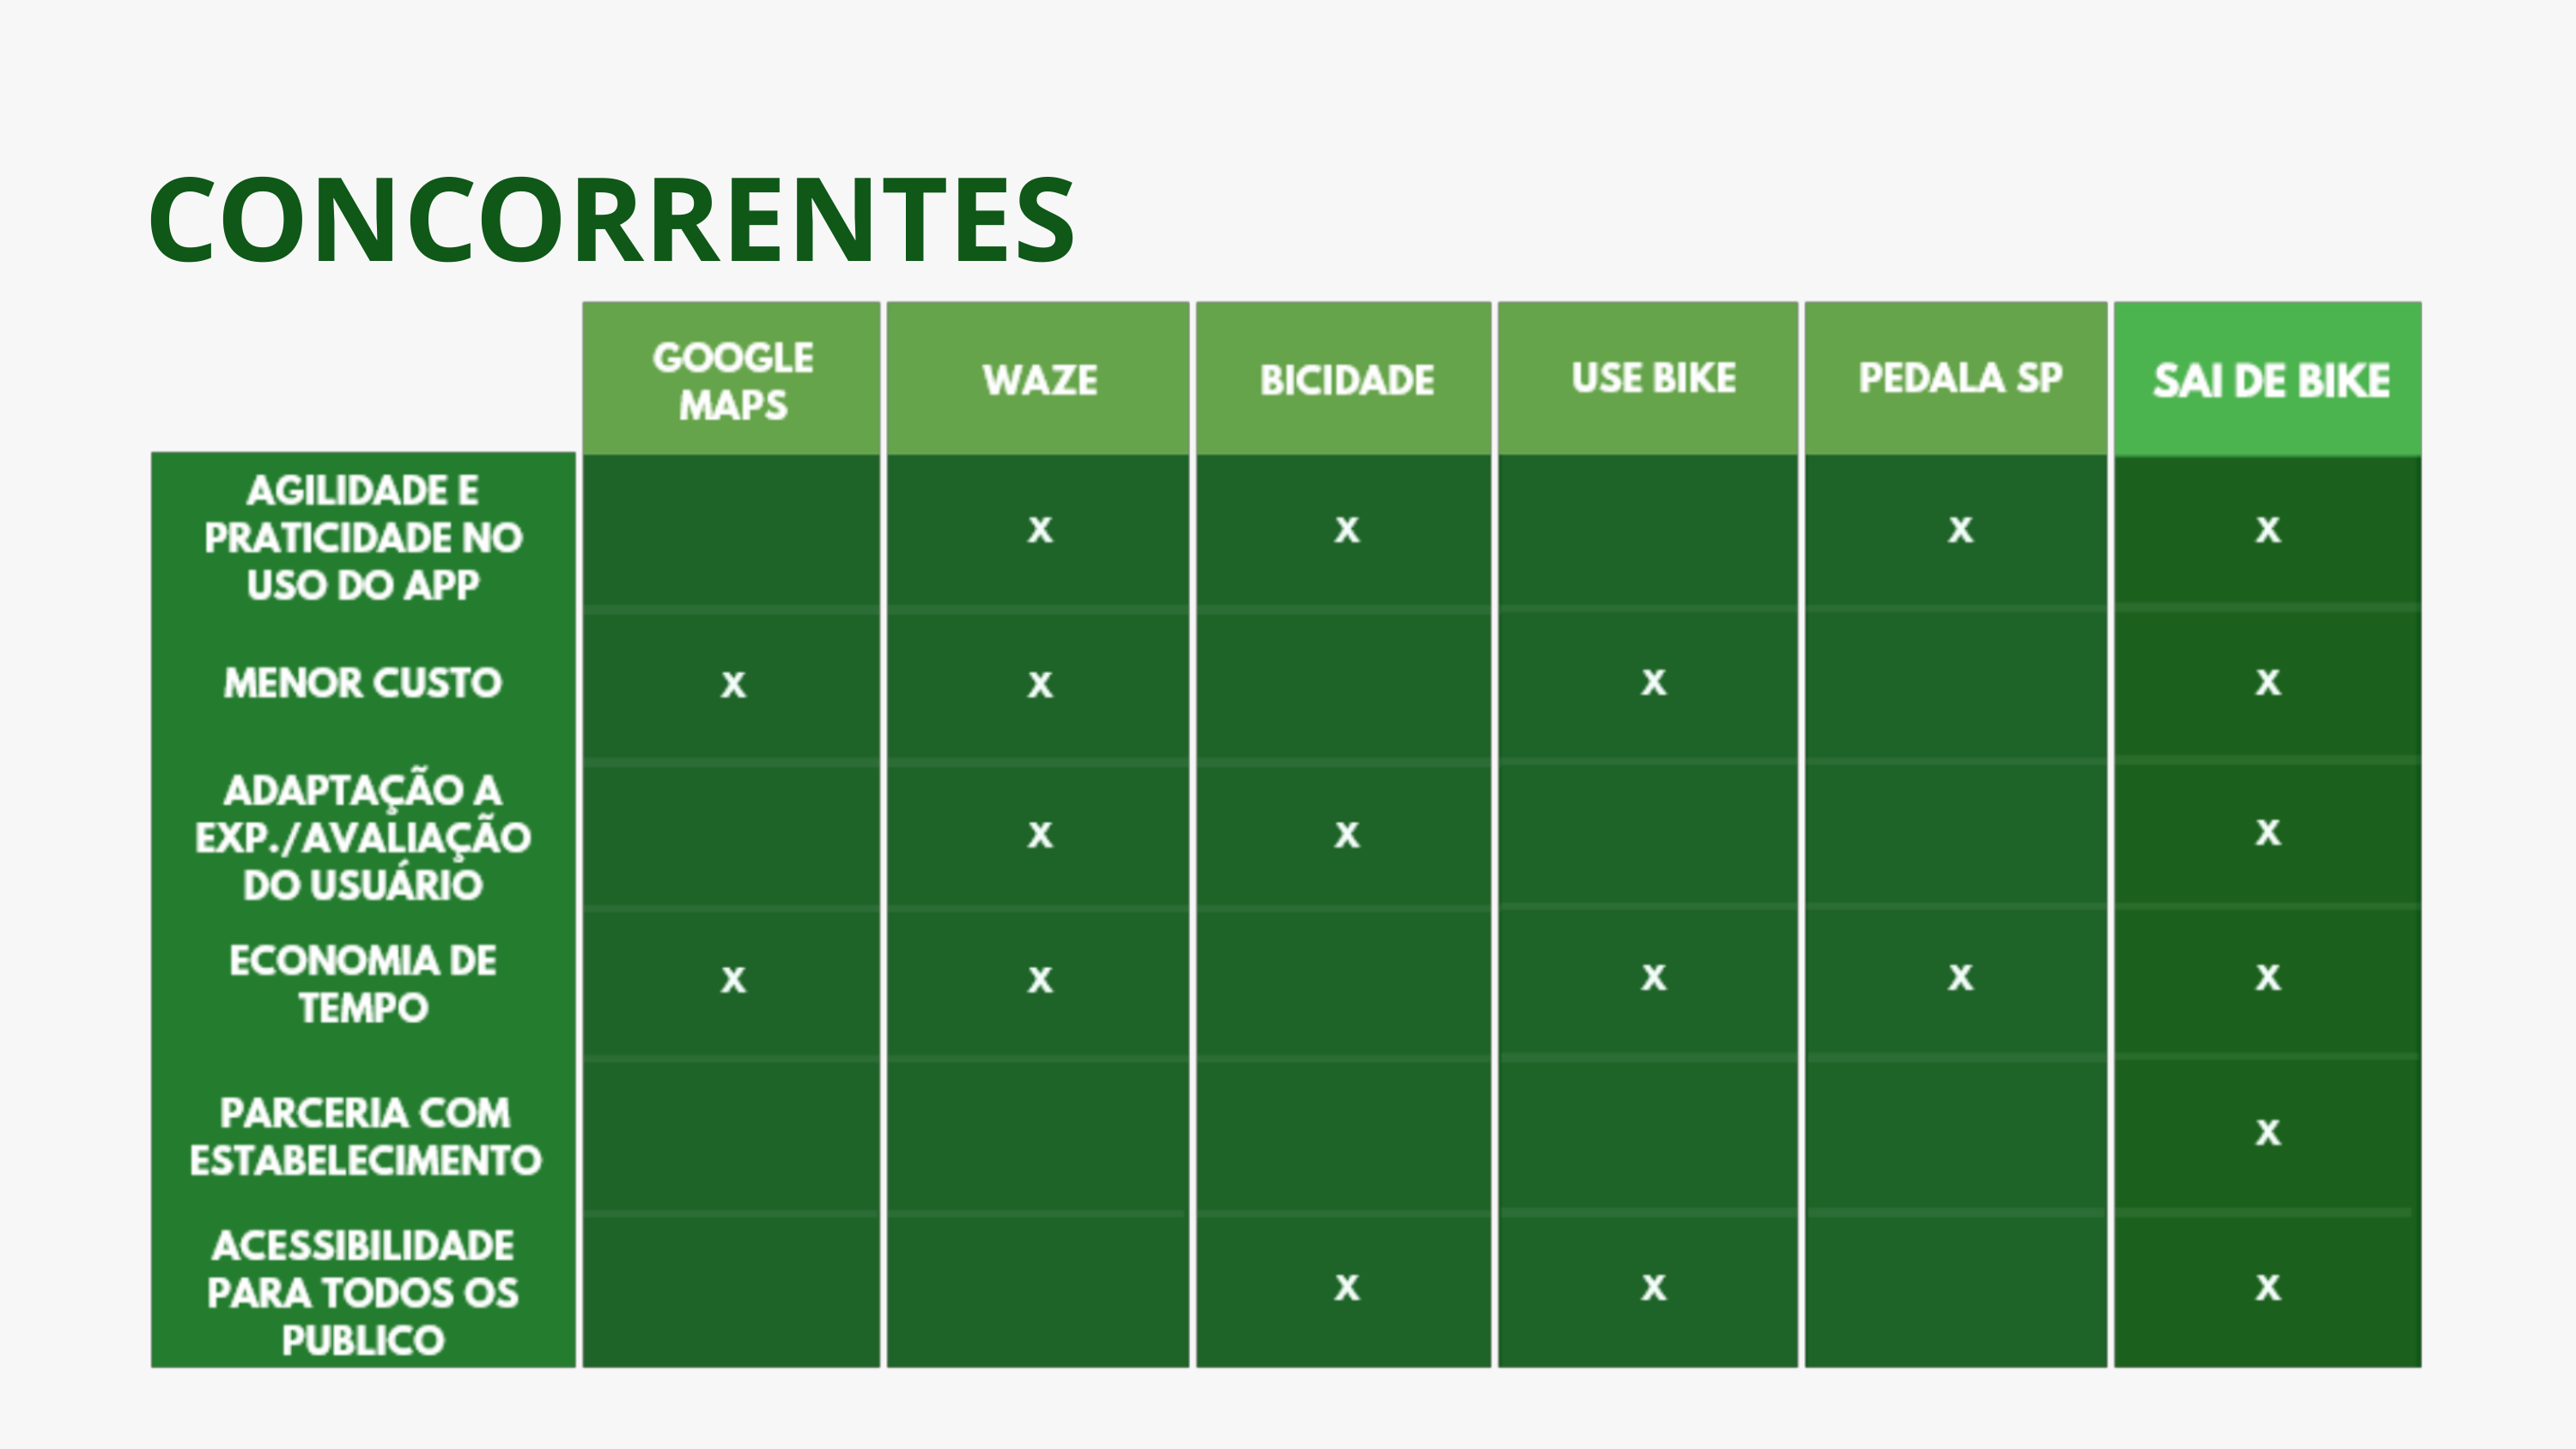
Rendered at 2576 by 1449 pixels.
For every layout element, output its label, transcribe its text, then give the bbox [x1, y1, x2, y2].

text_box CONCORRENTES [144, 139, 2360, 280]
picture [144, 282, 2432, 1380]
